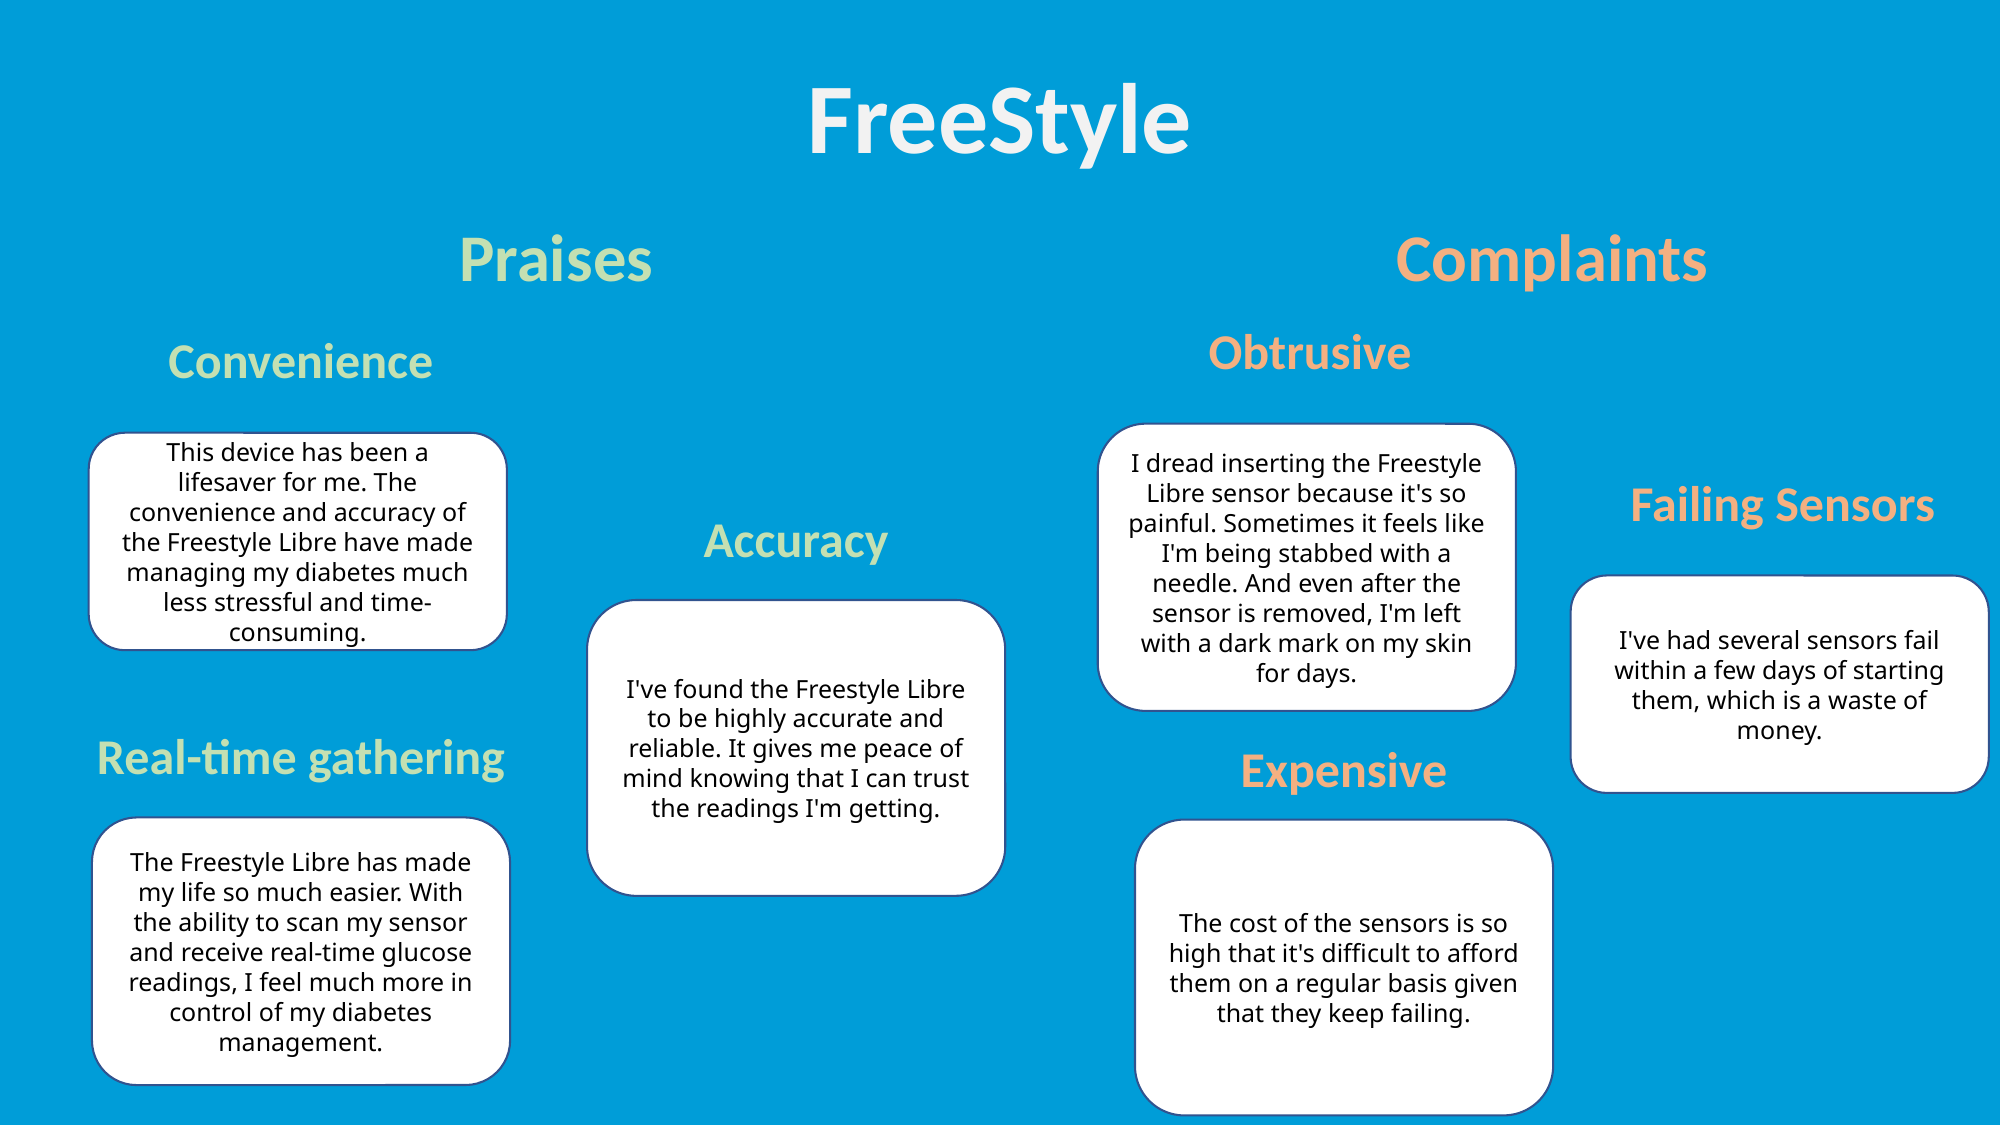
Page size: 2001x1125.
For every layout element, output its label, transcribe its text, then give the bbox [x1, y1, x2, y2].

text_box The cost of the sensors is so high that it's difficult to afford them on a regular basis given that they keep failing. [1134, 833, 1554, 1116]
text_box This device has been a lifesaver for me. The convenience and accuracy of the Freestyle Libre have made managing my diabetes much less stressful and time-consuming. [88, 432, 507, 650]
text_box I dread inserting the Freestyle Libre sensor because it's so painful. Sometimes it feels like I'm being stabbed with a needle. And even after the sensor is removed, I'm left with a dark mark on my skin for days. [1097, 423, 1516, 710]
text_box Convenience [51, 301, 551, 424]
text_box Failing Sensors [1533, 444, 2000, 566]
text_box The Freestyle Libre has made my life so much easier. With the ability to scan my sensor and receive real-time glucose readings, I feel much more in control of my diabetes management. [91, 868, 511, 1086]
text_box Accuracy [546, 432, 1046, 651]
title FreeStyle [137, 12, 1863, 231]
text_box Complaints [1303, 199, 1803, 321]
text_box I've had several sensors fail within a few days of starting them, which is a waste of money. [1570, 575, 1989, 793]
text_box Praises [307, 199, 806, 321]
text_box Obtrusive [1060, 292, 1560, 414]
text_box Real-time gathering [51, 650, 551, 868]
text_box Expensive [1094, 710, 1594, 833]
text_box I've found the Freestyle Libre to be highly accurate and reliable. It gives me peace of mind knowing that I can trust the readings I'm getting. [587, 651, 1006, 896]
